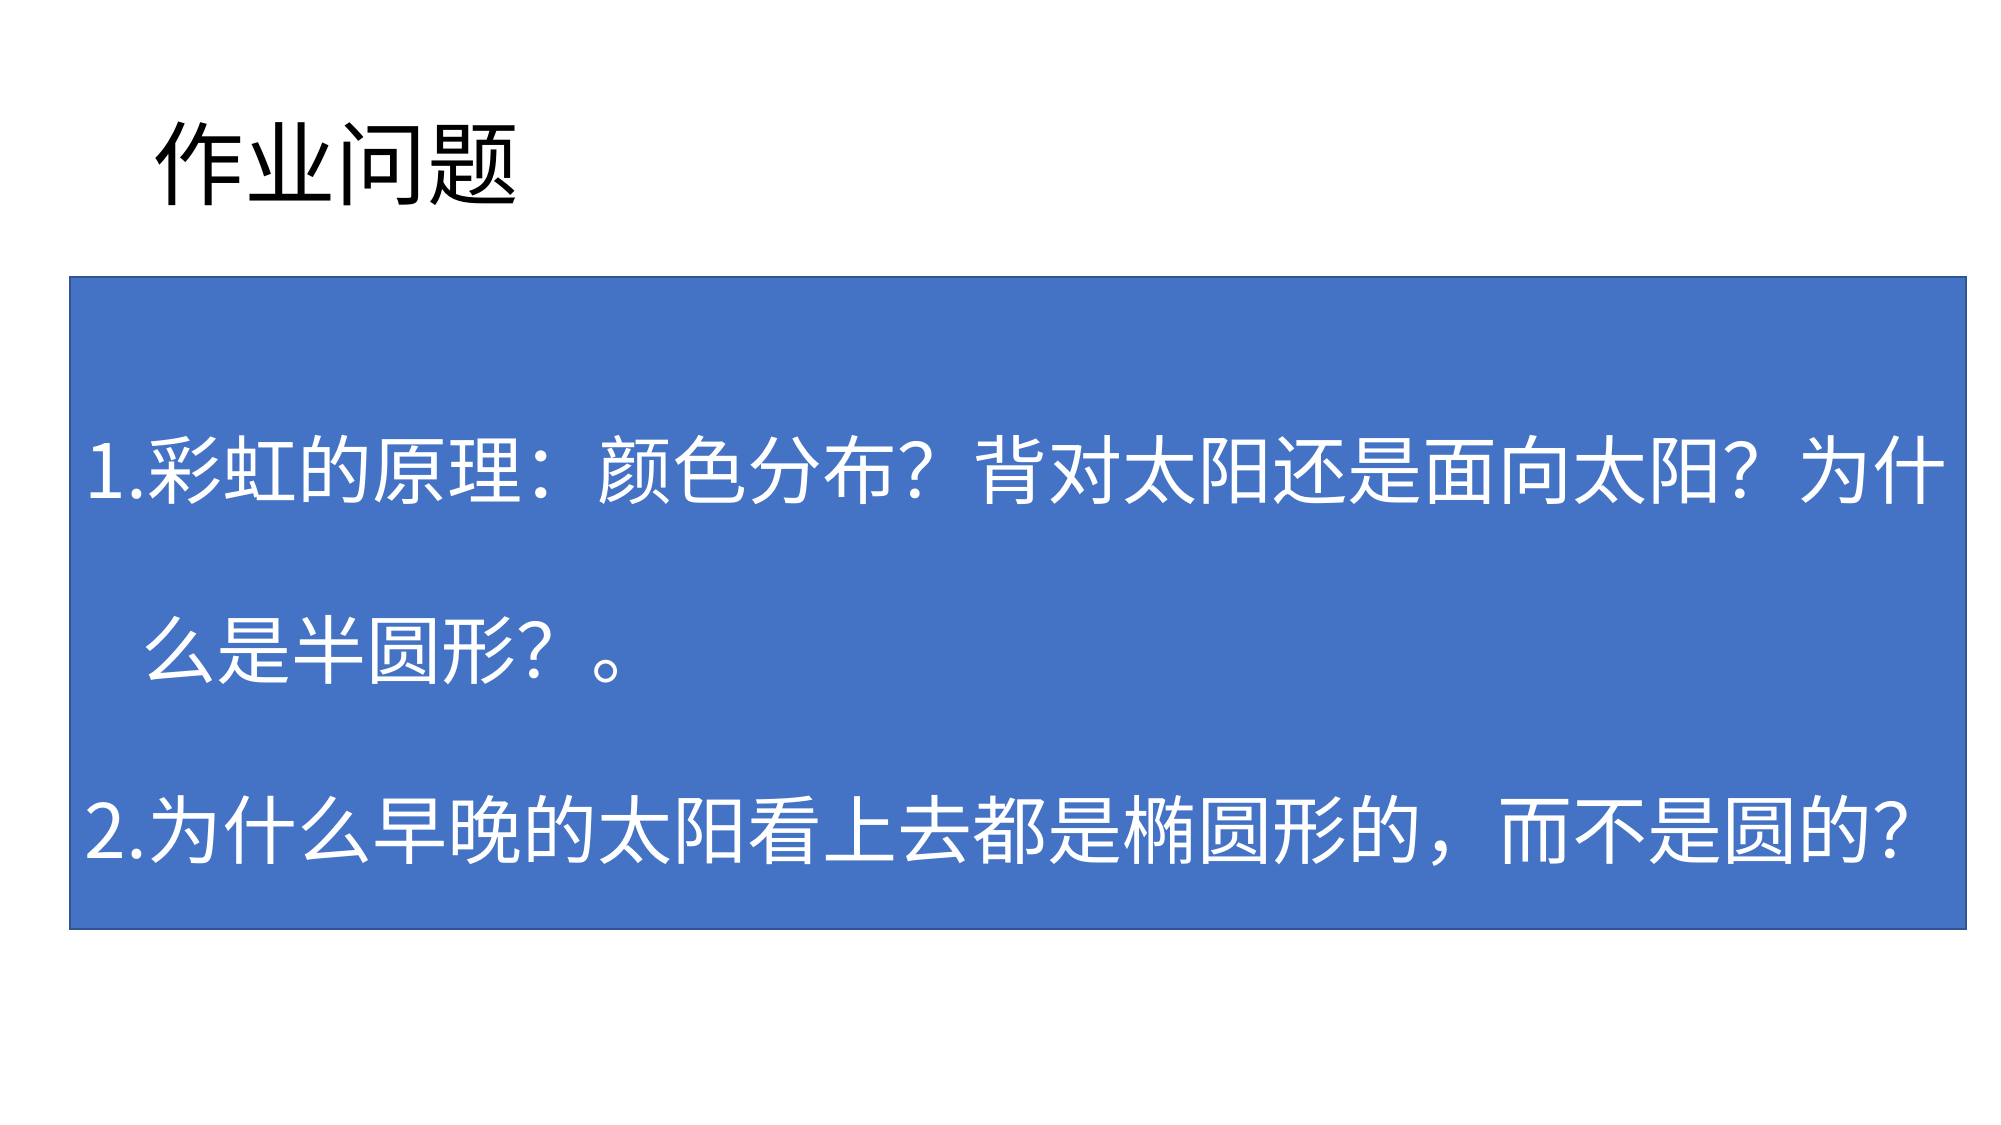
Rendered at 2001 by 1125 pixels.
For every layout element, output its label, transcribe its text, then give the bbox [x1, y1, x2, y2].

text_box 彩虹的原理：颜色分布？背对太阳还是面向太阳？为什么是半圆形？。 为什么早晚的太阳看上去都是椭圆形的，而不是圆的？ [69, 276, 1967, 930]
title 作业问题 [137, 59, 1863, 276]
